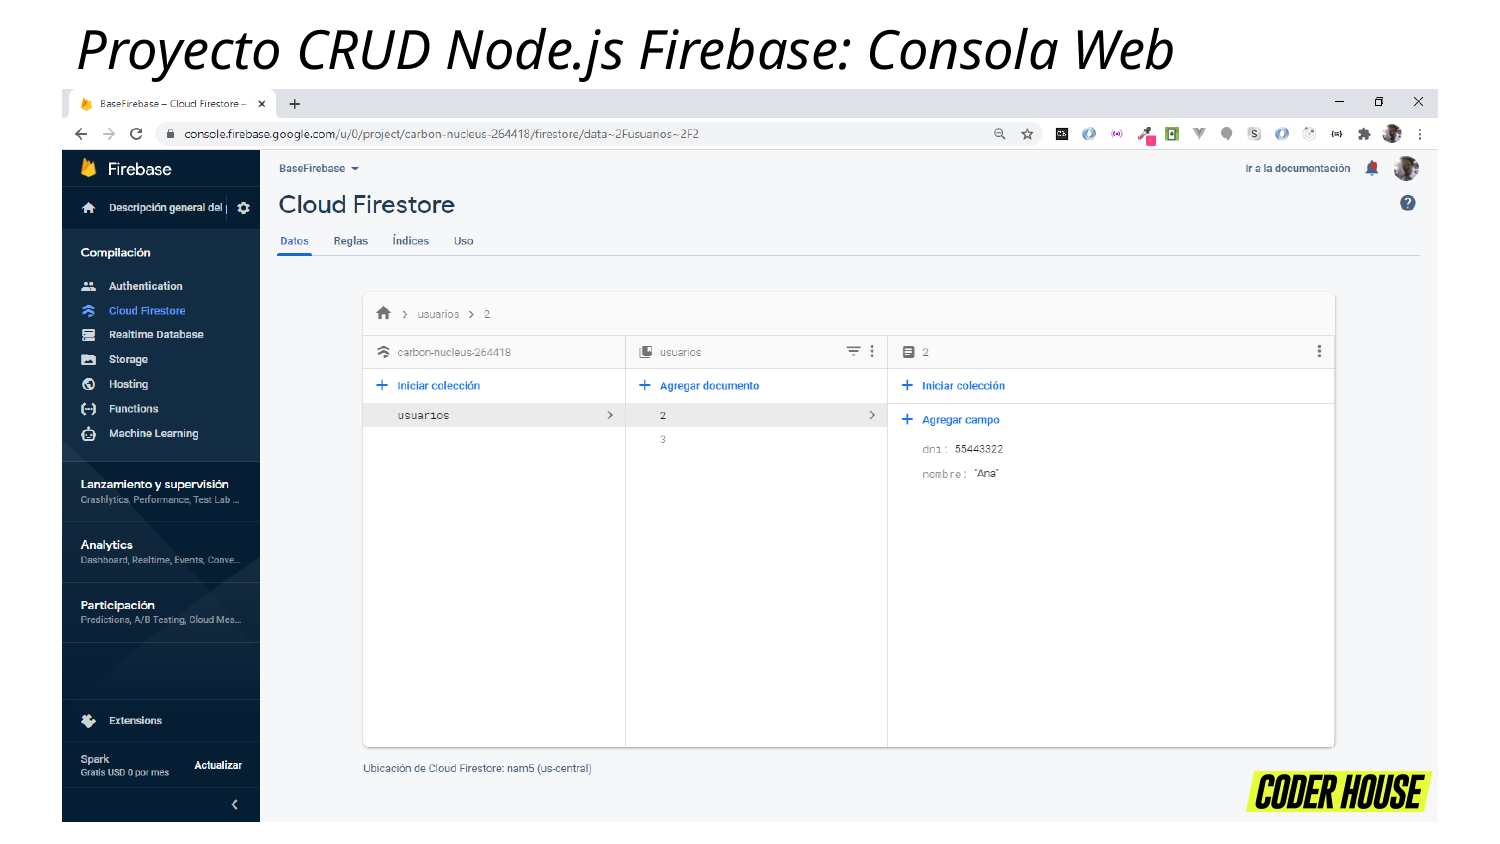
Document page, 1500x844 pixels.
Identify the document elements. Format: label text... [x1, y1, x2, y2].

picture [62, 89, 1438, 823]
text_box Proyecto CRUD Node.js Firebase: Consola Web [61, 0, 1437, 78]
